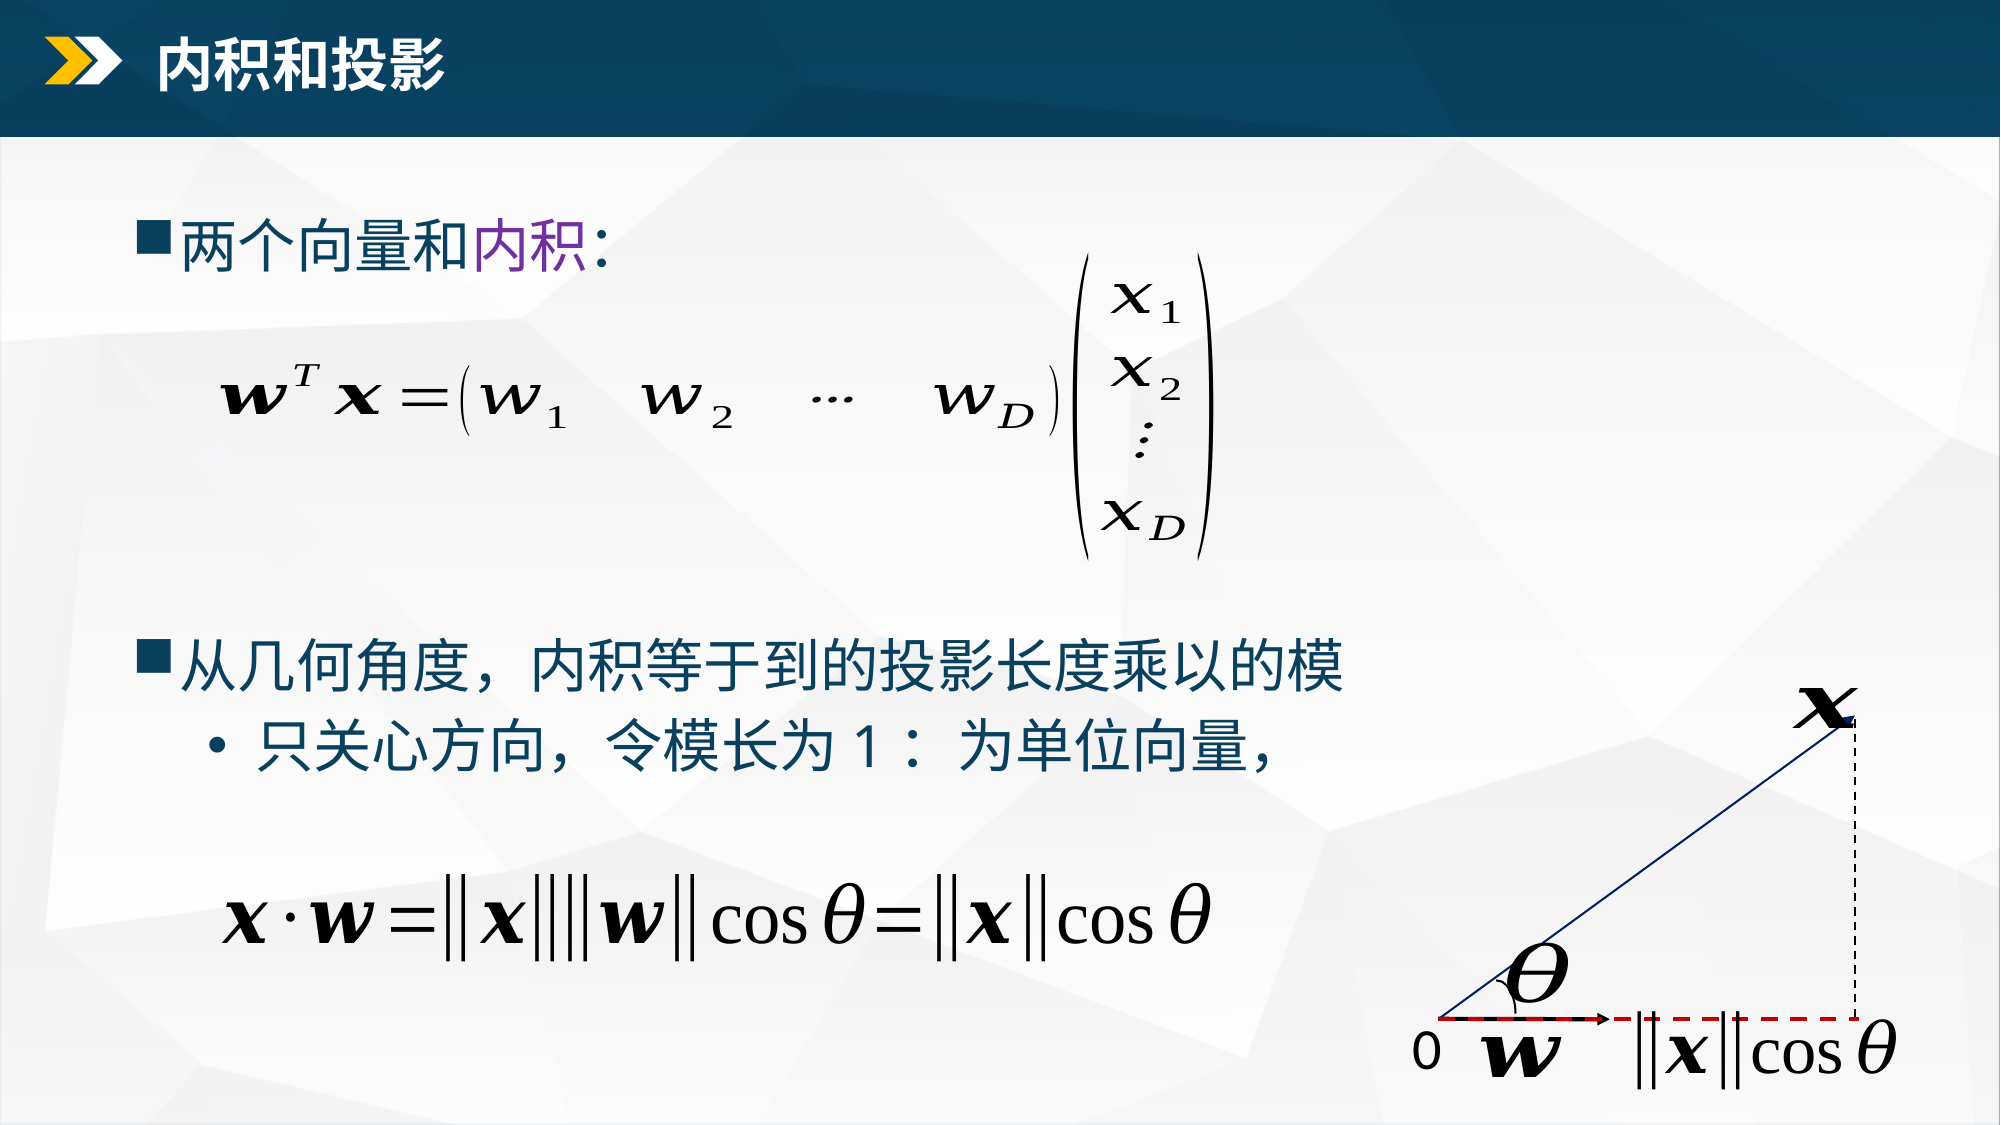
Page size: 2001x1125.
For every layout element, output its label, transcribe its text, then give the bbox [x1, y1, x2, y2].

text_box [1437, 715, 1856, 1018]
picture [0, 0, 2000, 1125]
text_box 0 [1397, 1003, 1458, 1089]
list 内积和投影 [140, 28, 1027, 93]
